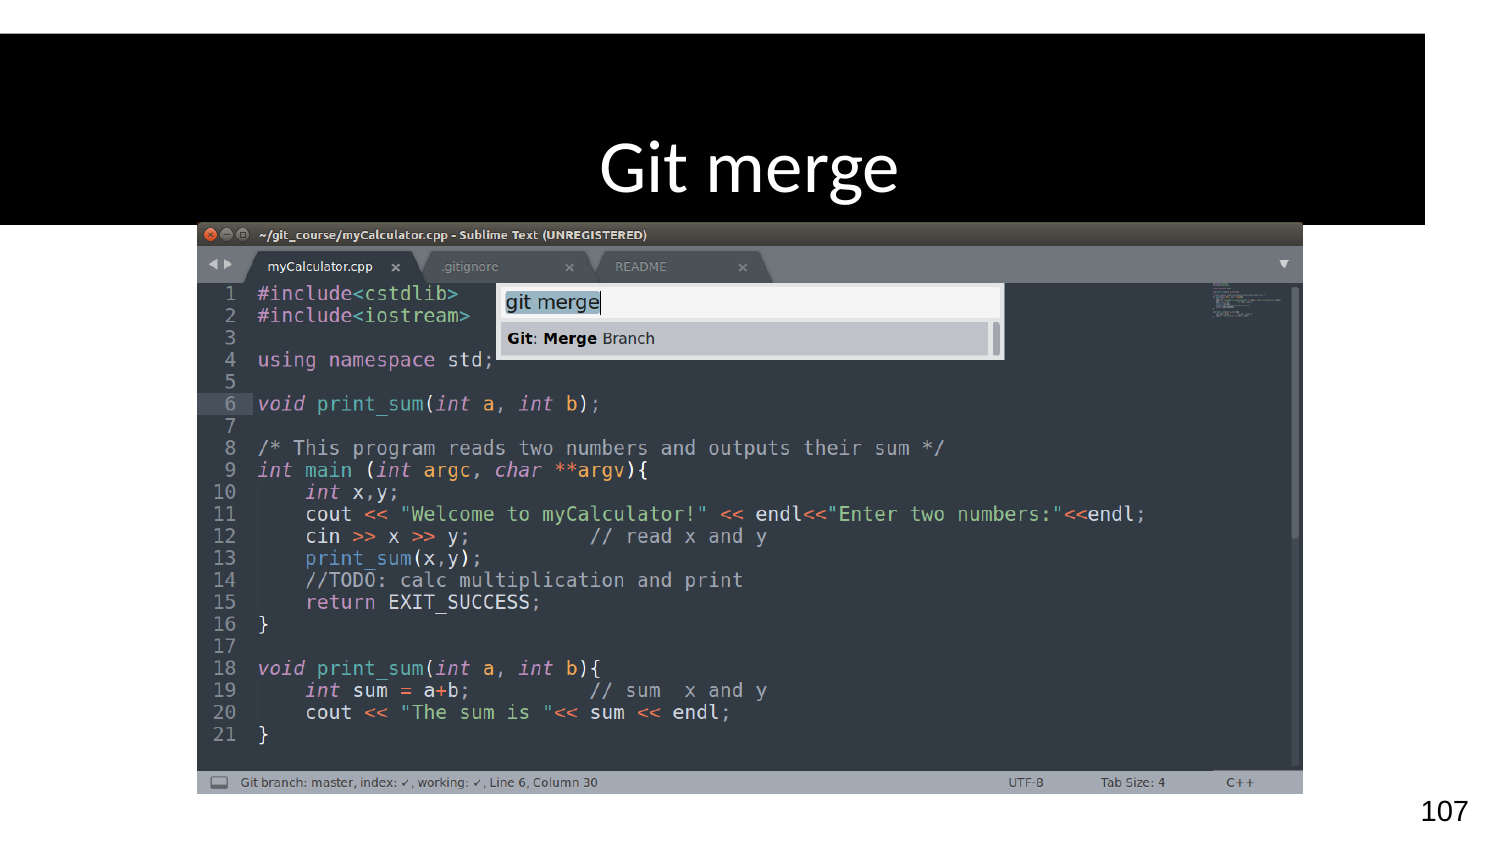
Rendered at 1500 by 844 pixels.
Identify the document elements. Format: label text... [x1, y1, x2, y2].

title Git merge [75, 33, 1425, 223]
picture [197, 222, 1303, 794]
